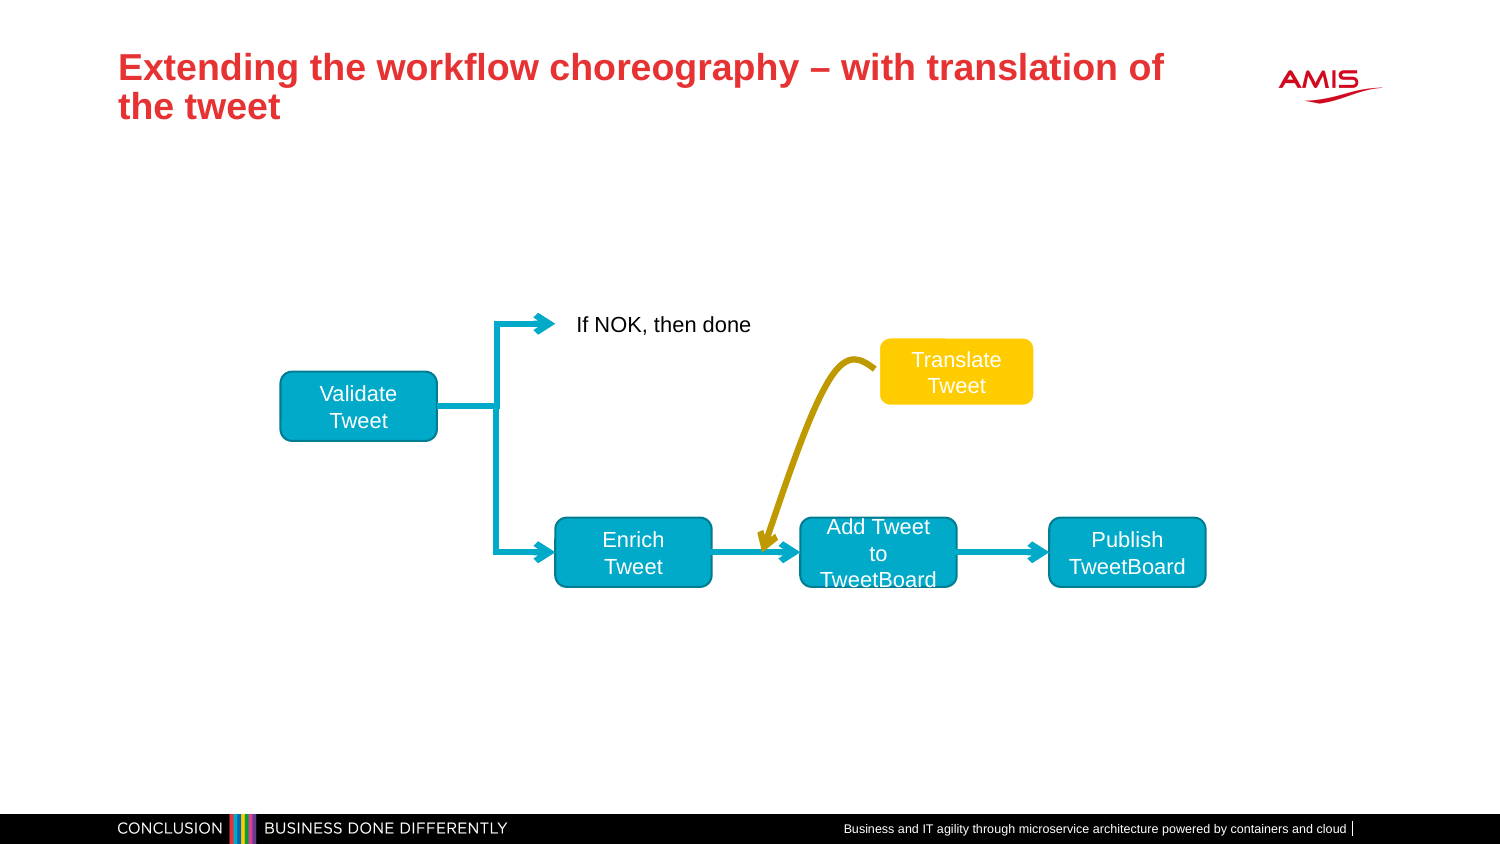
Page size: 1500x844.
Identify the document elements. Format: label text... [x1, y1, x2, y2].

text_box Add Tweet to TweetBoard [799, 516, 958, 588]
text_box If NOK, then done [561, 303, 767, 345]
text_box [436, 407, 556, 553]
text_box Validate Tweet [279, 370, 436, 442]
text_box Enrich Tweet [554, 516, 713, 588]
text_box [436, 323, 556, 407]
picture [239, 814, 1500, 844]
text_box Translate Tweet [876, 335, 1037, 408]
text_box [759, 358, 876, 552]
footer Business and IT agility through microservice architecture powered by containers and cloud [814, 820, 1347, 839]
title Extending the workflow choreography – with translation of the tweet [118, 47, 1205, 130]
picture [1205, 58, 1388, 106]
picture [0, 814, 236, 844]
text_box Publish TweetBoard [1048, 516, 1207, 588]
